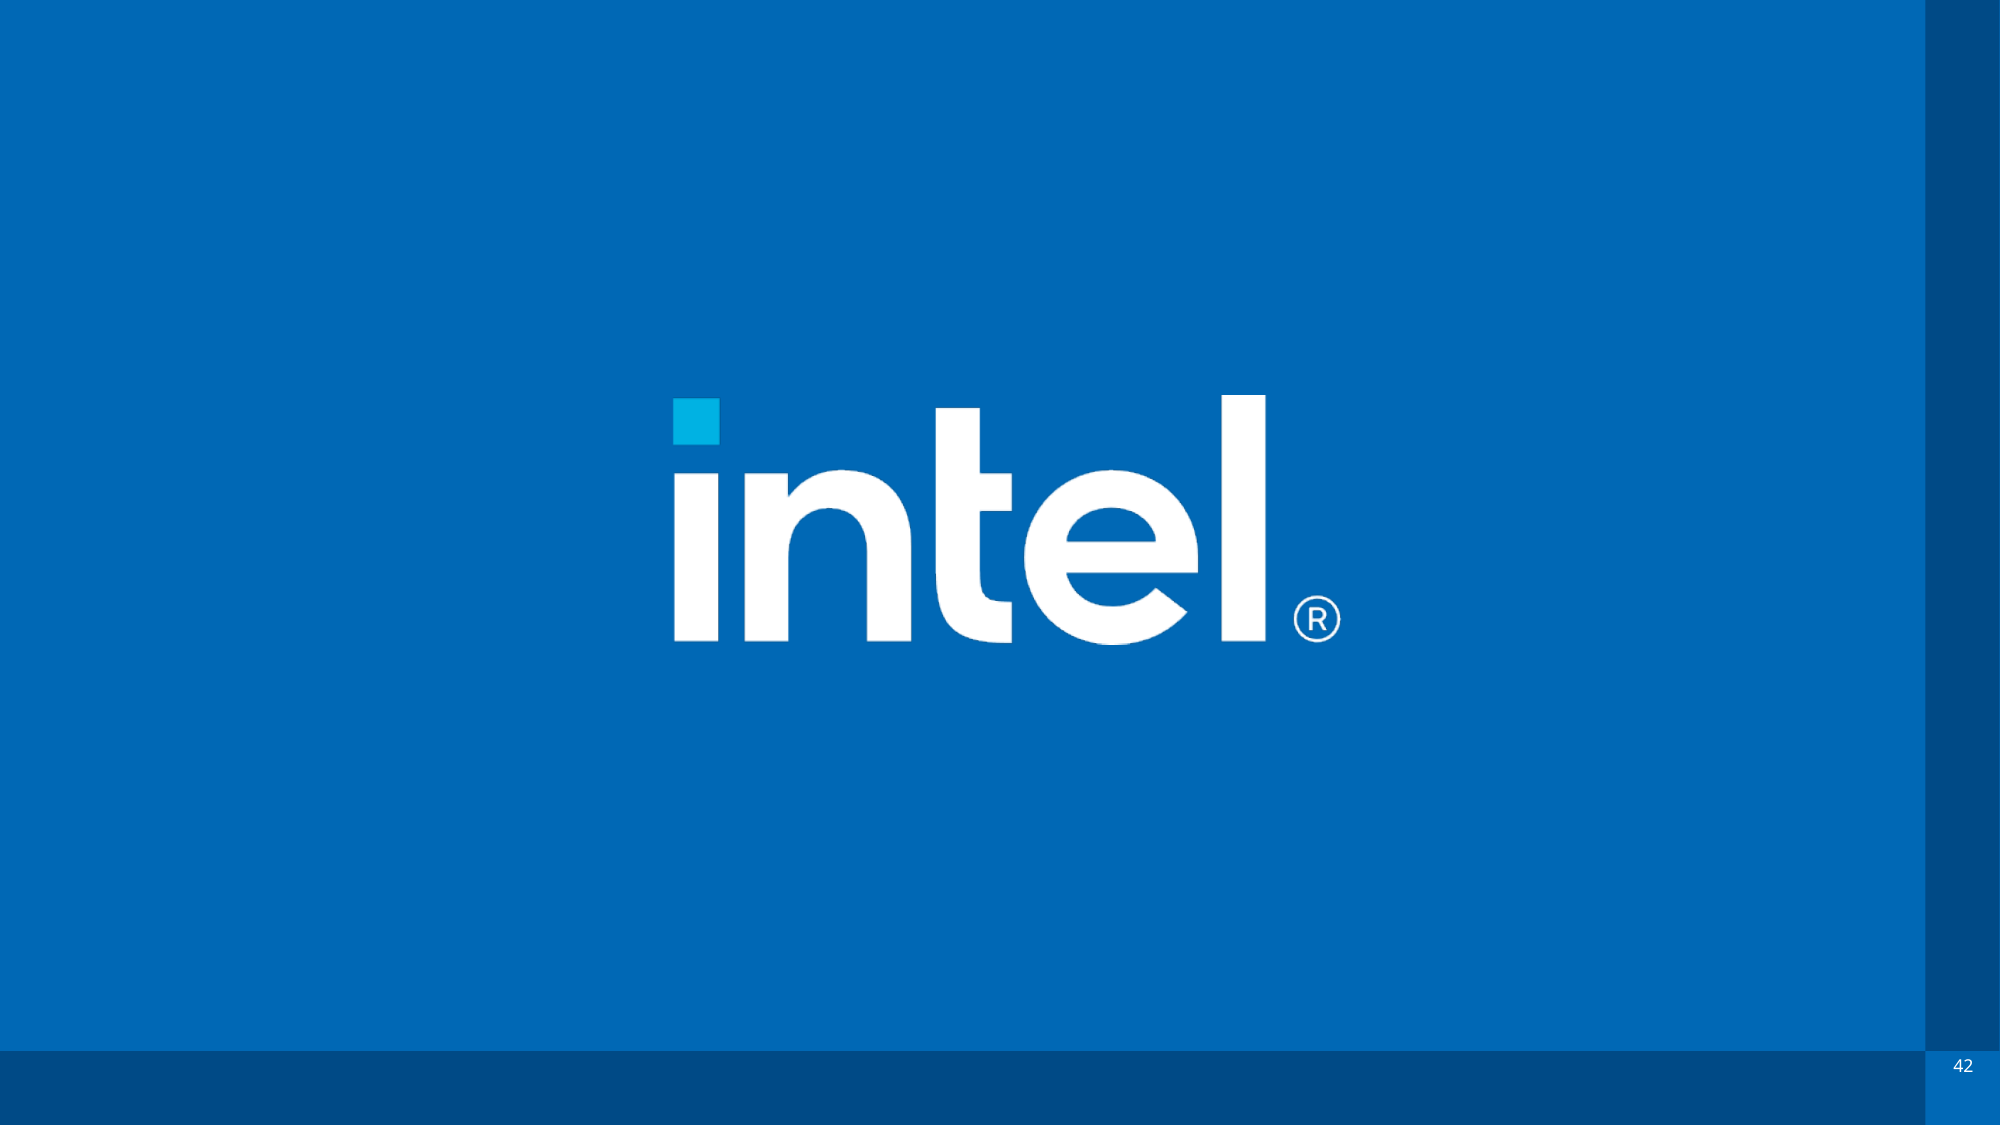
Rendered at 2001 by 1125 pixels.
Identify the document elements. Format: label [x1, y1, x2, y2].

picture [672, 395, 1342, 645]
